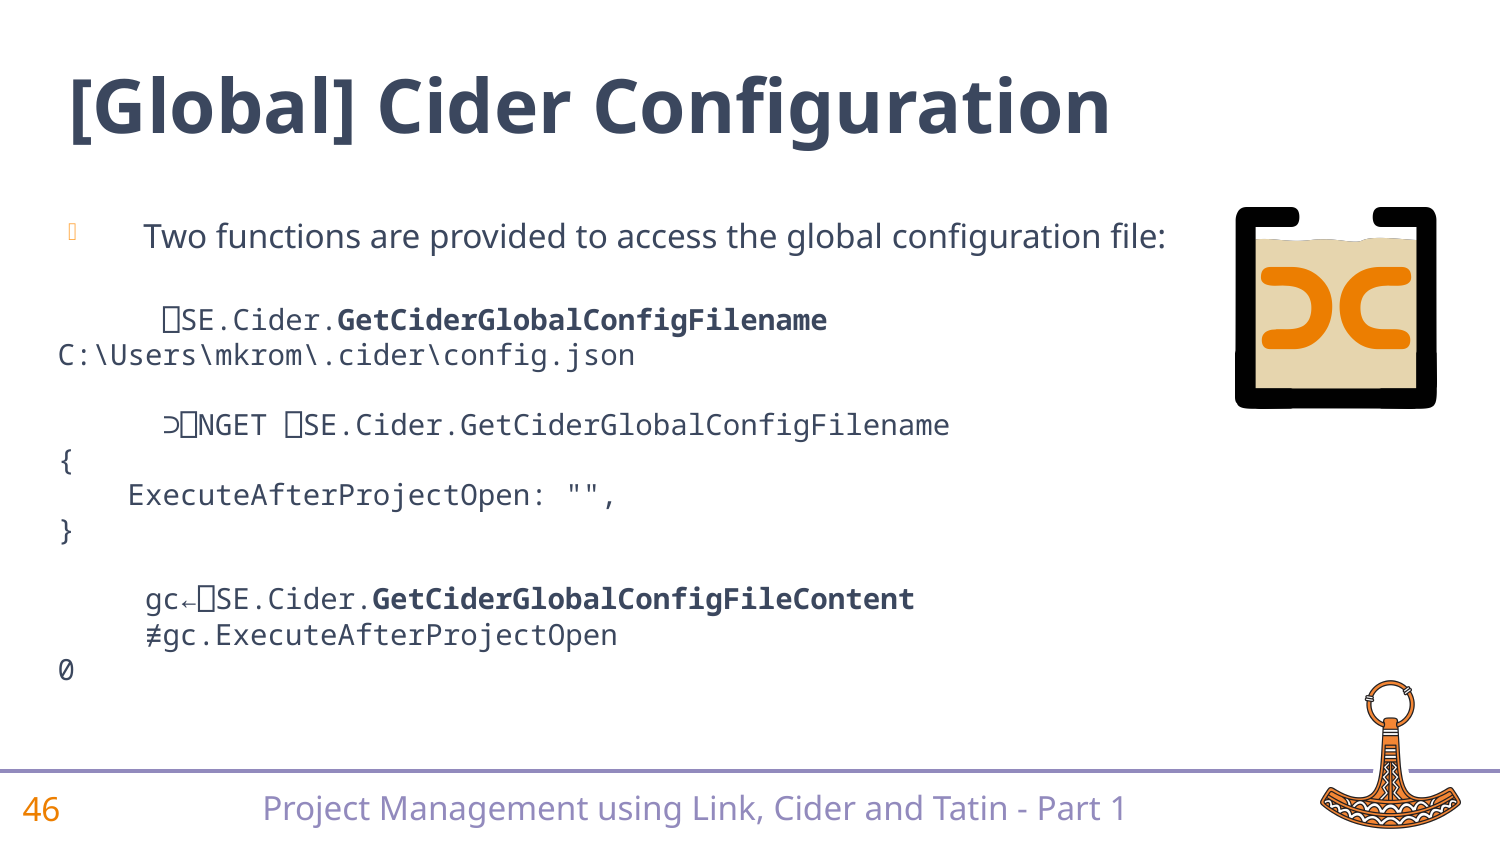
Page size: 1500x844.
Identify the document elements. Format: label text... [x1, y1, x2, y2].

list Two functions are provided to access the global configuration file: [53, 207, 1221, 293]
picture [1320, 680, 1461, 829]
title [Global] Cider Configuration [53, 43, 1203, 157]
picture [1235, 207, 1437, 409]
text_box ⎕SE.Cider.GetCiderGlobalConfigFilename C:\Users\mkrom\.cider\config.json ⊃⎕NGET ⎕SE.Cider.GetCiderGlobalConfigFilename { ExecuteAfterProjectOpen: "", } gc←⎕SE.Cider.GetCiderGlobalConfigFileContent ≢gc.ExecuteAfterProjectOpen 0 [42, 293, 1392, 694]
